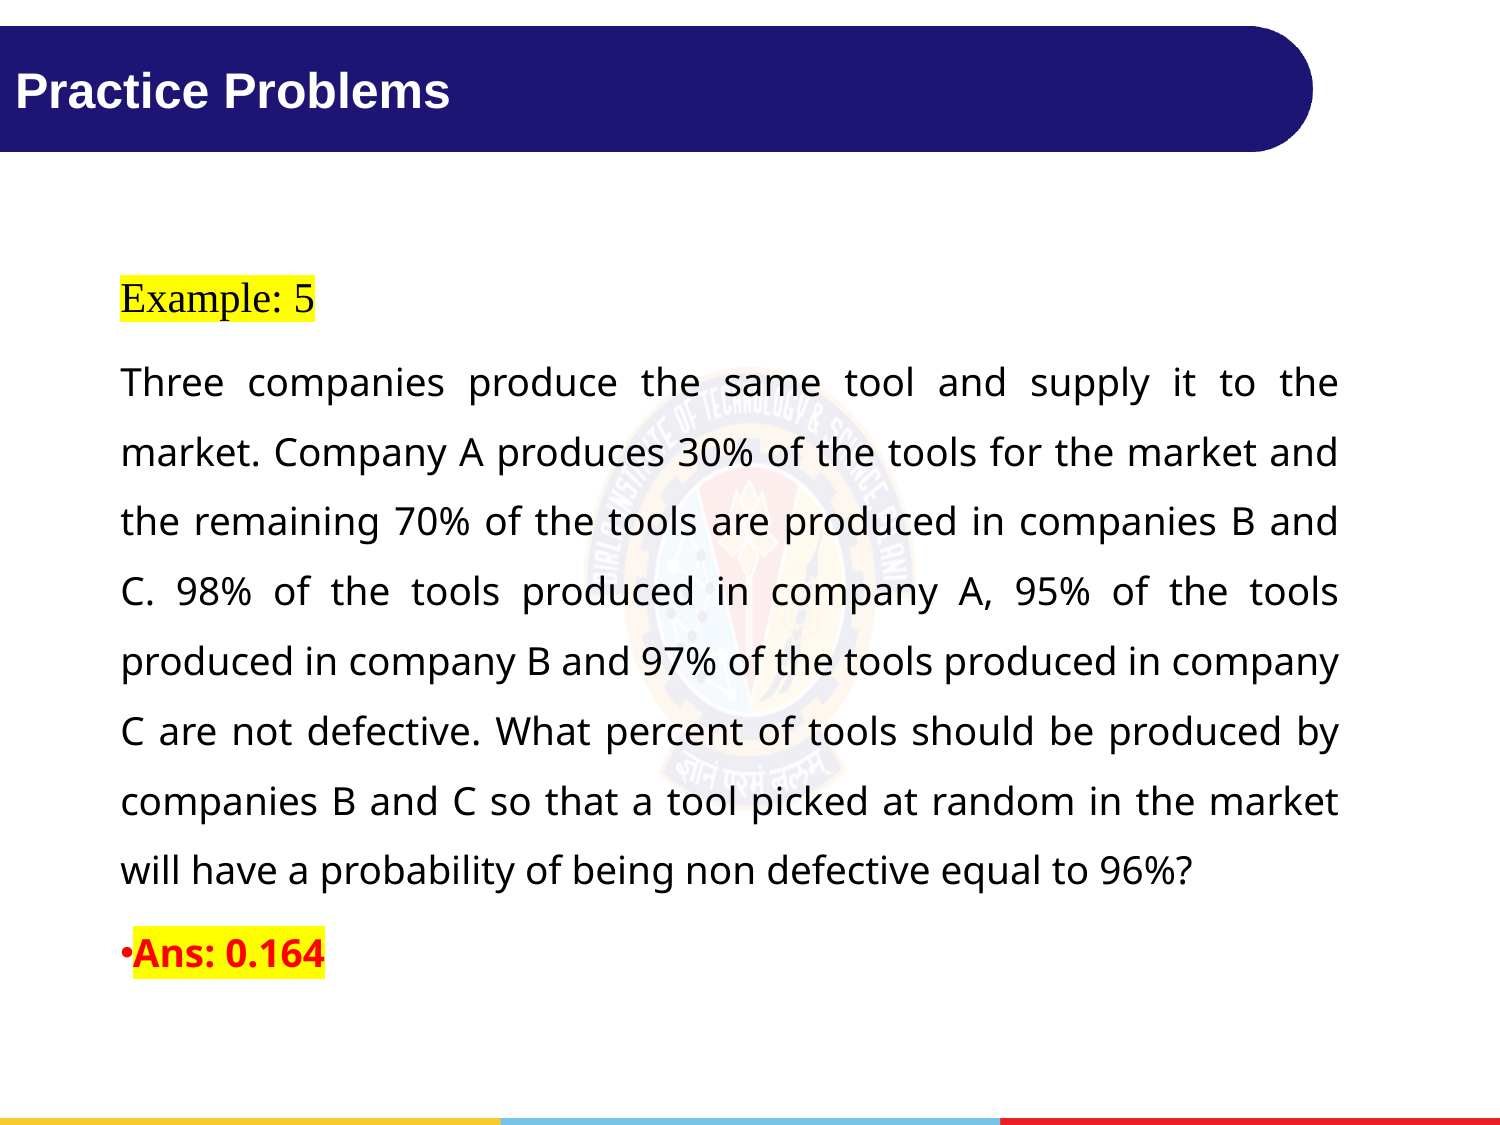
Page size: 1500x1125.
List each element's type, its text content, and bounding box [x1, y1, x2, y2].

title Practice Problems [0, 26, 1250, 152]
list Example: 5 Three companies produce the same tool and supply it to the market. Company A produces 30% of the tools for the market and the remaining 70% of the tools are produced in companies B and C. 98% of the tools produced in company A, 95% of the tools produced in company B and 97% of the tools produced in company C are not defective. What percent of tools should be produced by companies B and C so that a tool picked at random in the market will have a probability of being non defective equal to 96%? Ans: 0.164 [105, 262, 1356, 1011]
picture [0, 1118, 1500, 1125]
picture [1250, 26, 1313, 152]
